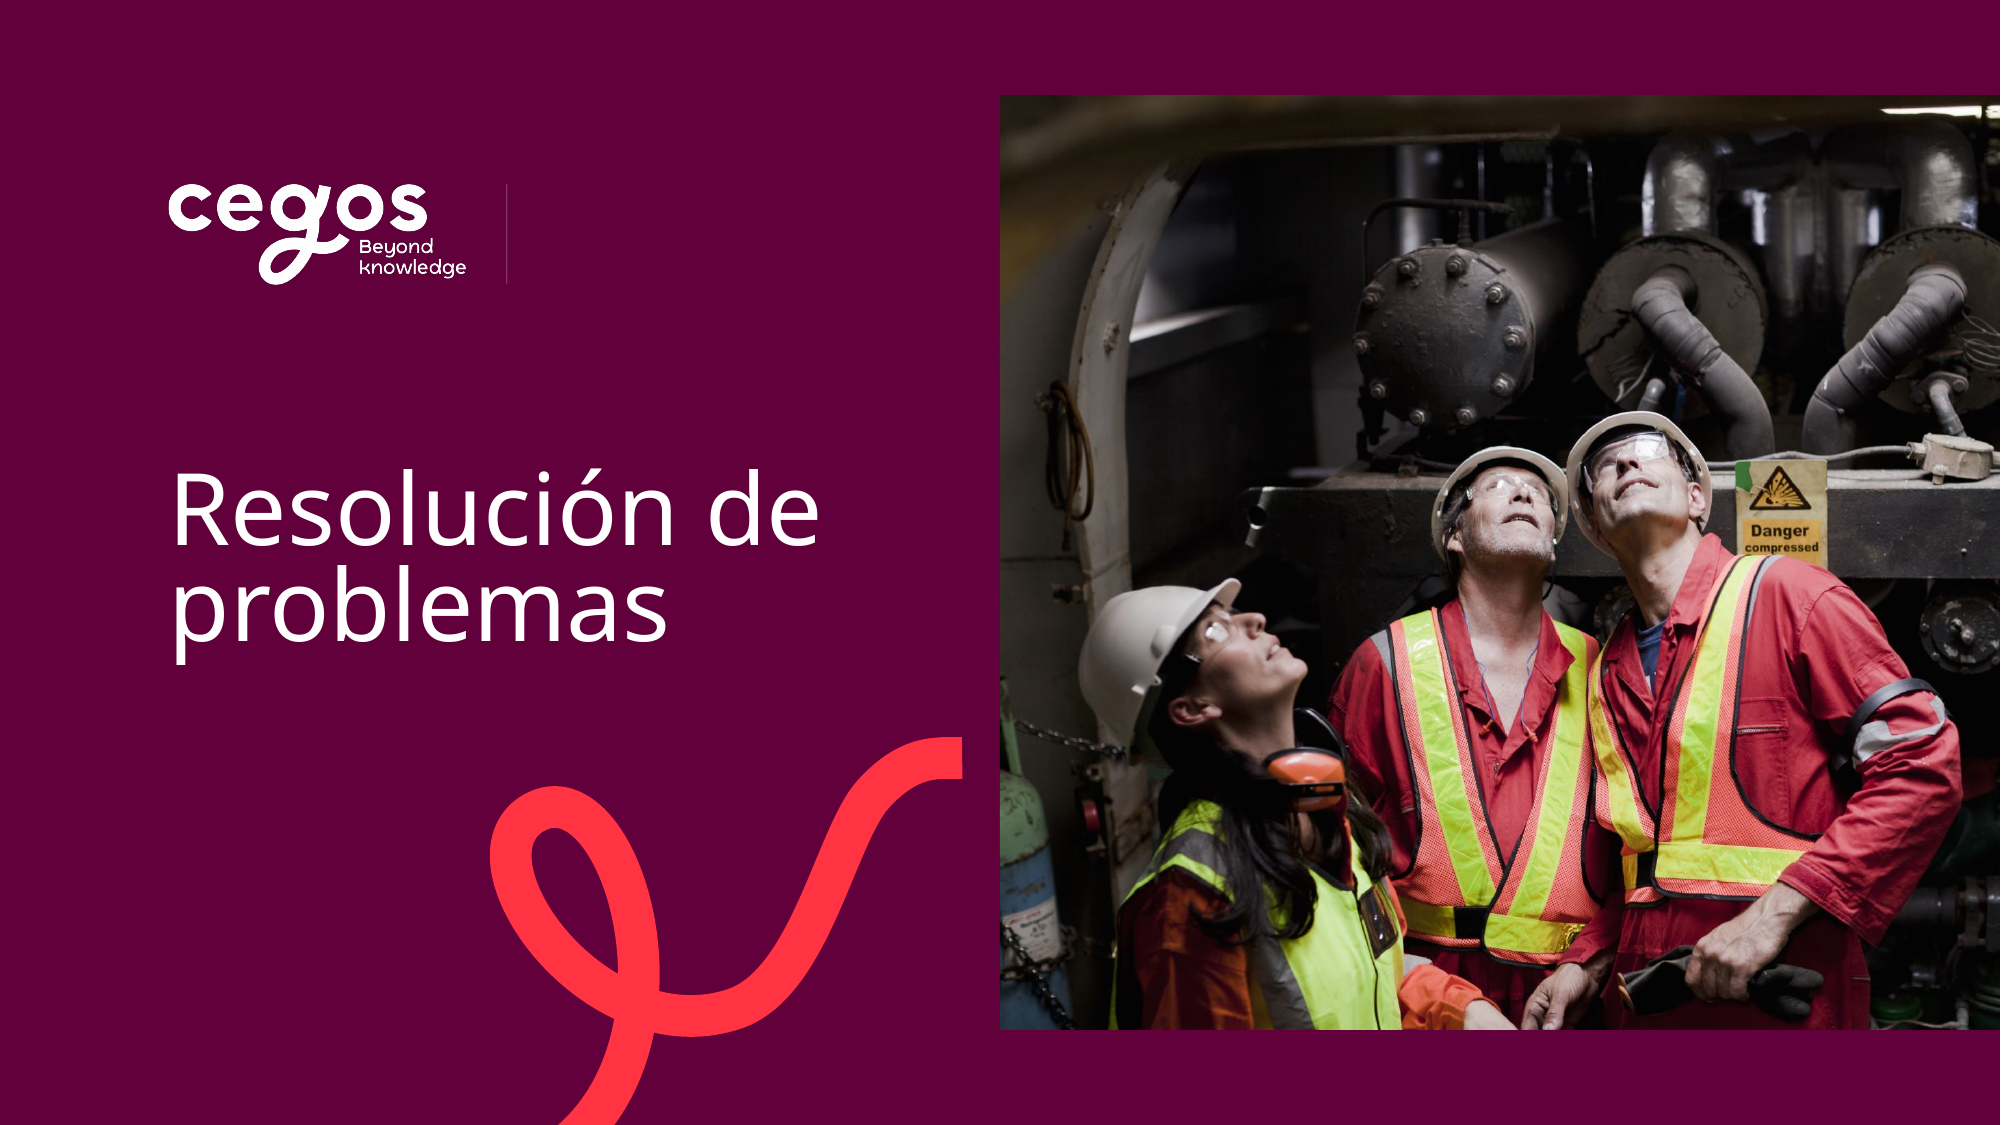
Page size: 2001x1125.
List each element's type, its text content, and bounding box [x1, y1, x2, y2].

title Resolución de problemas [168, 437, 914, 661]
picture [168, 184, 466, 285]
picture [999, 95, 2000, 1030]
